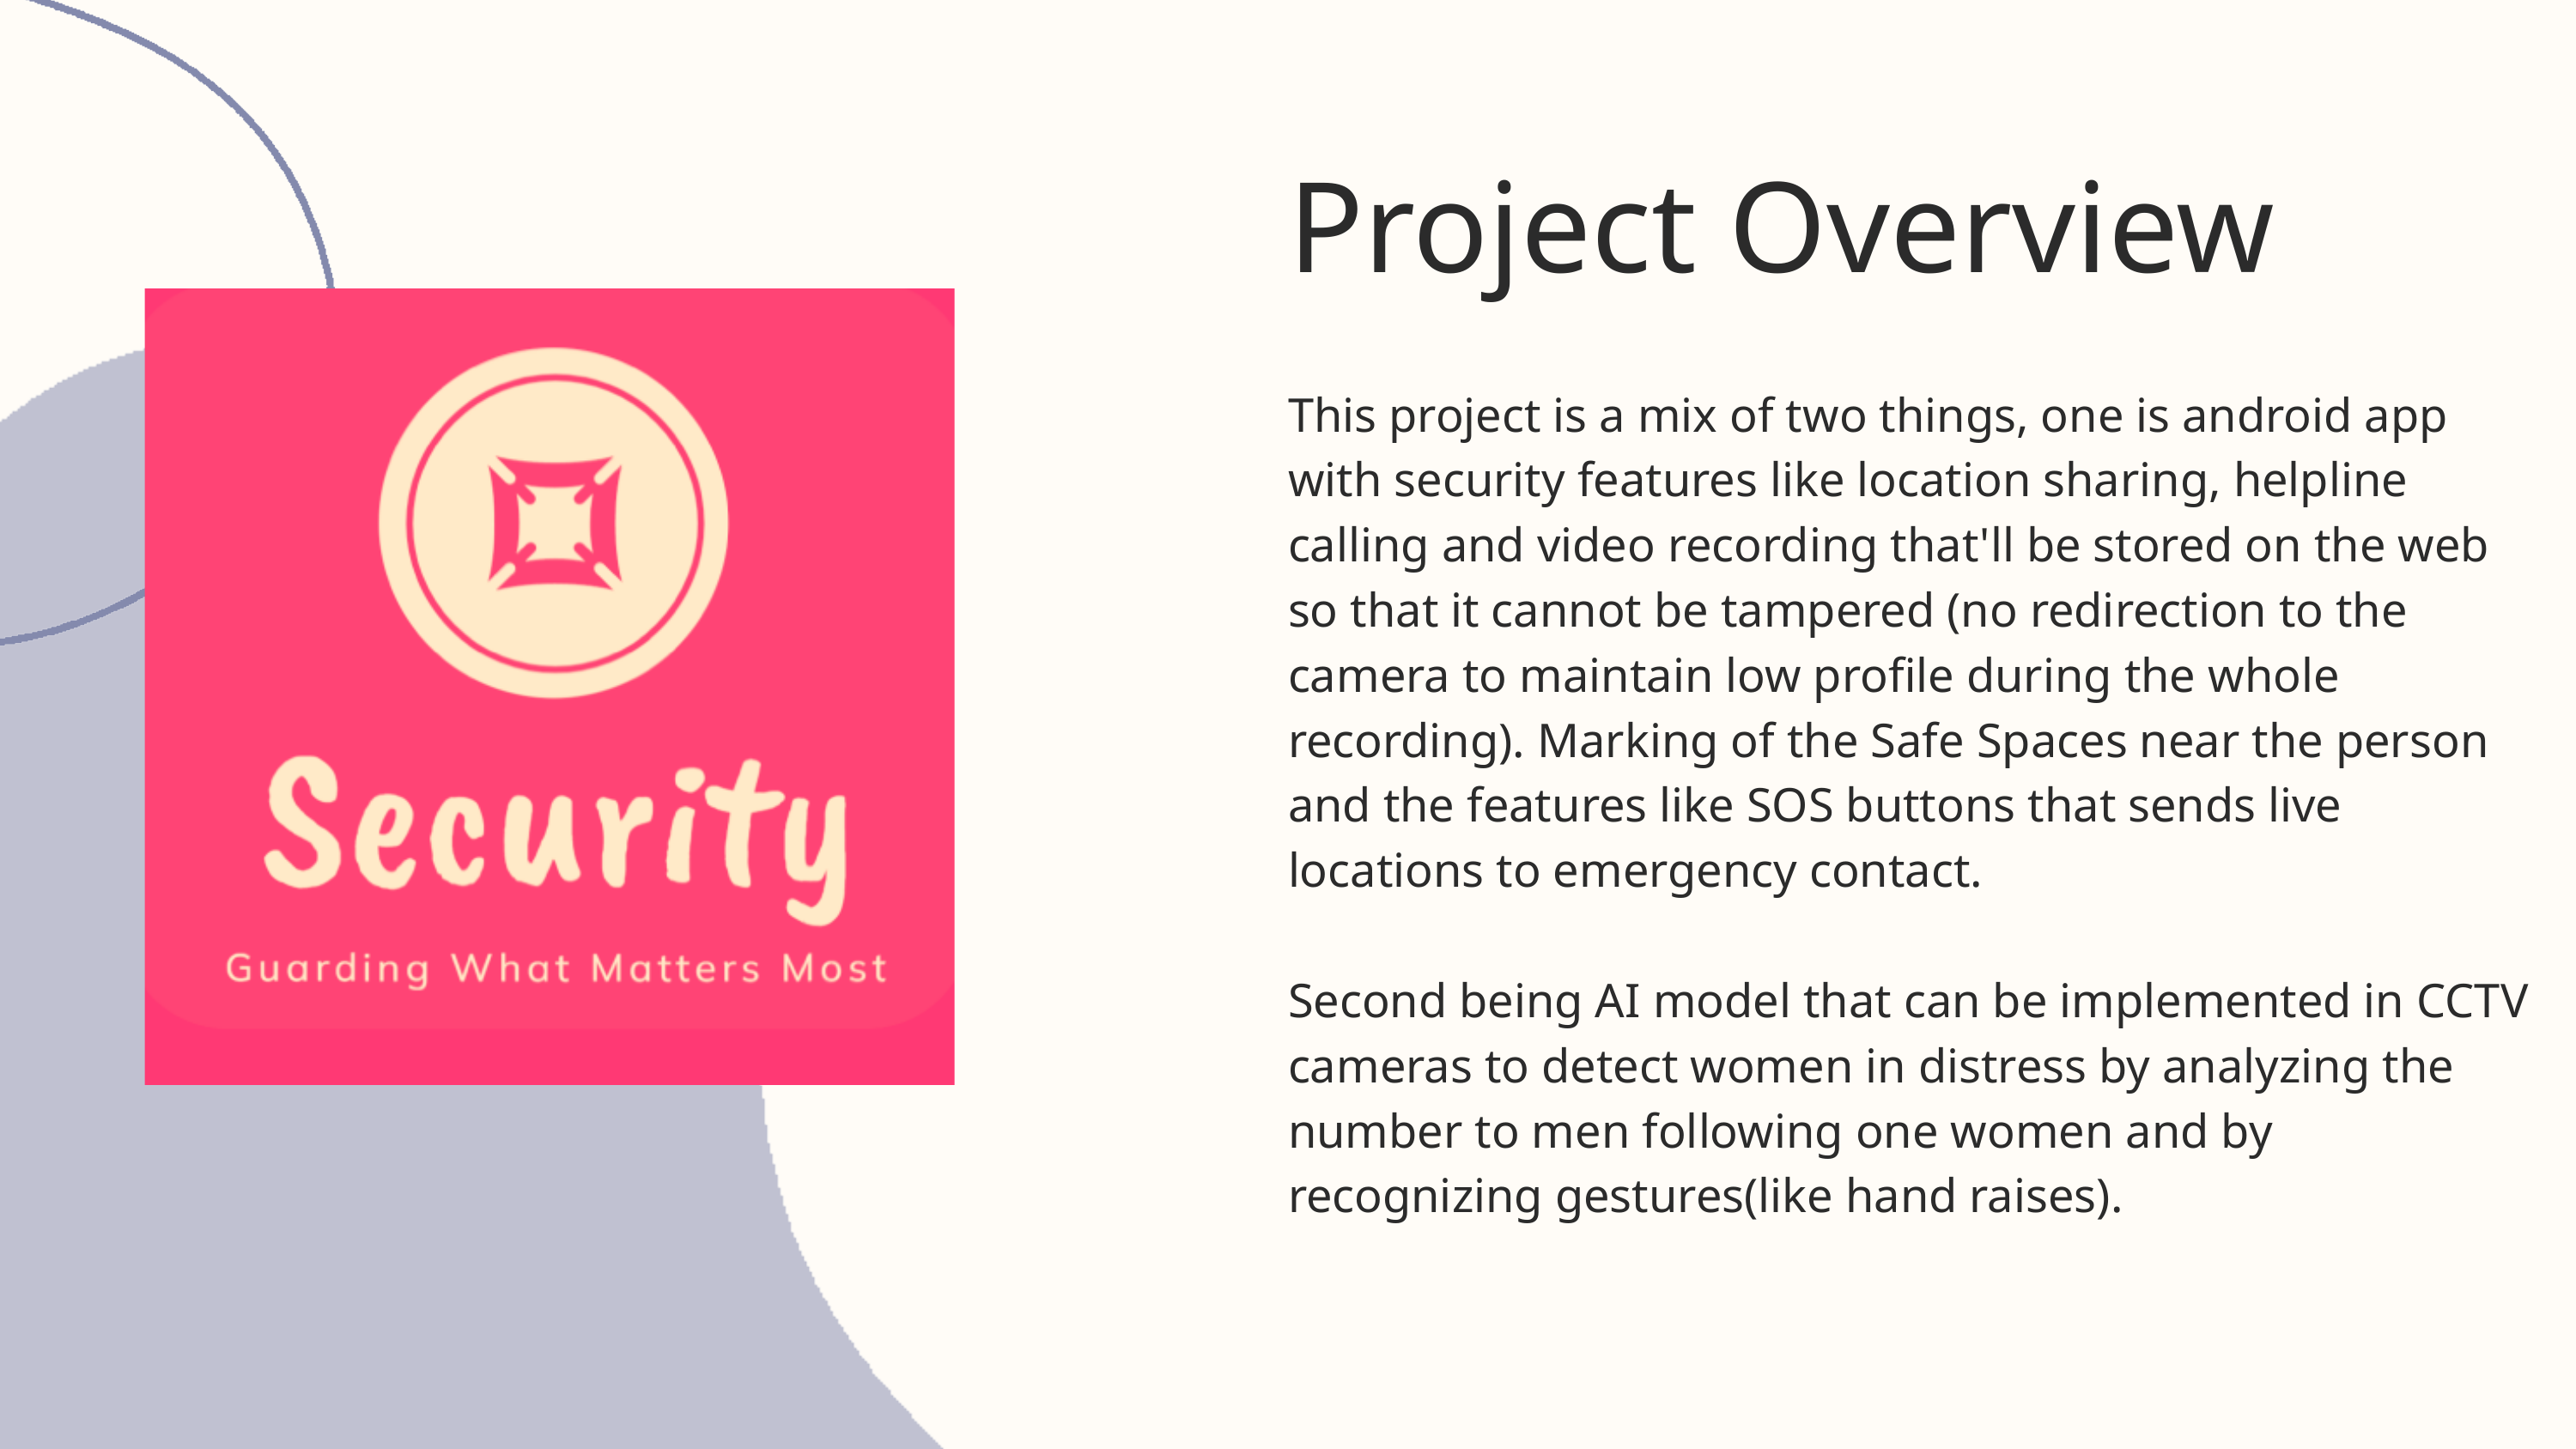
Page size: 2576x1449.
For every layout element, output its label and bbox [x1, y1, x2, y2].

picture [0, 0, 1081, 1449]
text_box [343, 288, 955, 342]
text_box [1287, 167, 2541, 1282]
